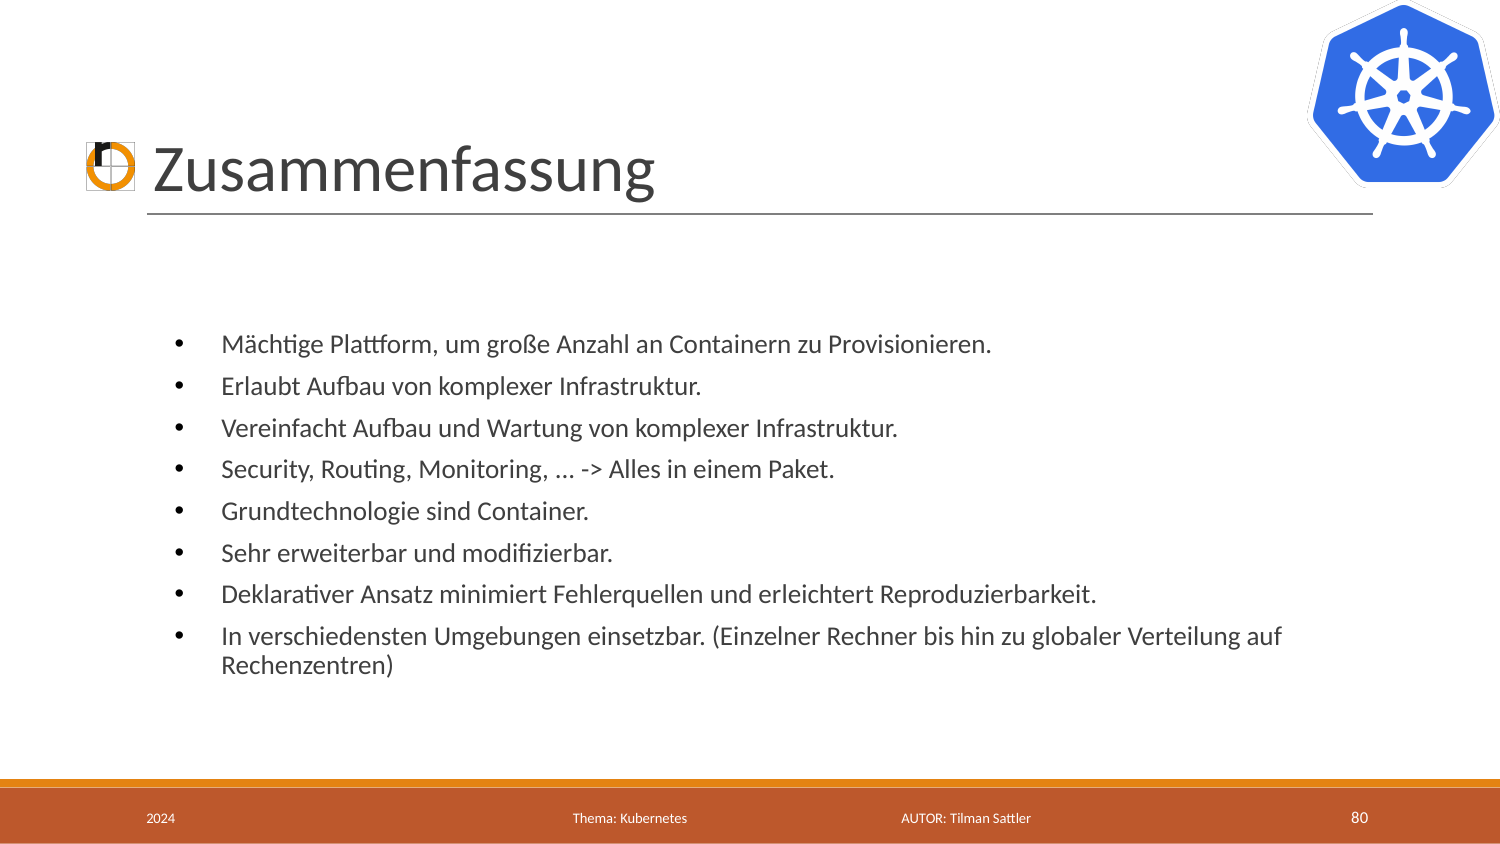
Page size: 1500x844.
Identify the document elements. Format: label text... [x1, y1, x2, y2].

picture [83, 141, 136, 191]
footer Thema: Kubernetes AUTOR: Tilman Sattler [453, 794, 1152, 840]
list Mächtige Plattform, um große Anzahl an Containern zu Provisionieren. Erlaubt Aufbau von komplexer Infrastruktur. Vereinfacht Aufbau und Wartung von komplexer Infrastruktur. Security, Routing, Monitoring, ... -> Alles in einem Paket. Grundtechnologie sind Container. Sehr erweiterbar und modifizierbar. Deklarativer Ansatz minimiert Fehlerquellen und erleichtert Reproduzierbarkeit. In verschiedensten Umgebungen einsetzbar. (Einzelner Rechner bis hin zu globaler Verteilung auf Rechenzentren) [135, 324, 1373, 723]
title Zusammenfassung [141, 32, 1380, 211]
slide_number 2024 [135, 794, 440, 840]
slide_number 80 [1218, 794, 1380, 840]
picture [1307, 0, 1500, 188]
